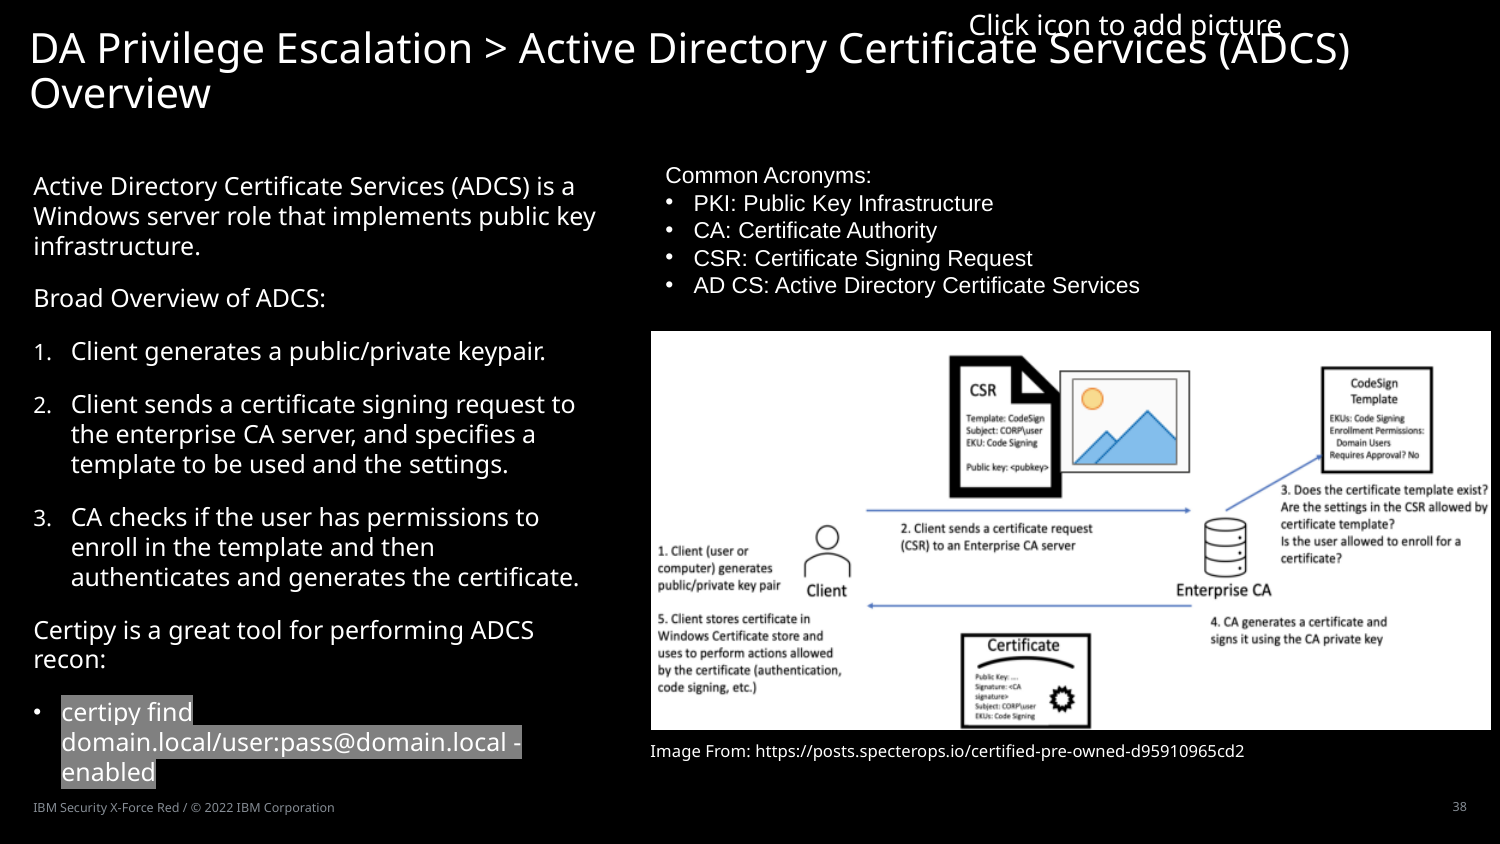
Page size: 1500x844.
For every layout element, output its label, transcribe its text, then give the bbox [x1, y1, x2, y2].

text_box Common Acronyms: PKI: Public Key Infrastructure CA: Certificate Authority CSR: Certificate Signing Request AD CS: Active Directory Certificate Services [650, 153, 745, 306]
picture [650, 0, 1500, 844]
title DA Privilege Escalation > Active Directory Certificate Services (ADCS) Overview [29, 27, 745, 143]
footer IBM Security X-Force Red / © 2022 IBM Corporation [33, 793, 716, 821]
text_box Image From: https://posts.specterops.io/certified-pre-owned-d95910965cd2 [635, 733, 745, 769]
list Active Directory Certificate Services (ADCS) is a Windows server role that implements public key infrastructure. Broad Overview of ADCS: Client generates a public/private keypair. Client sends a certificate signing request to the enterprise CA server, and specifies a template to be used and the settings. CA checks if the user has permissions to enroll in the template and then authenticates and generates the certificate. Certipy is a great tool for performing ADCS recon: certipy find domain.local/user:pass@domain.local -enabled [33, 170, 602, 674]
